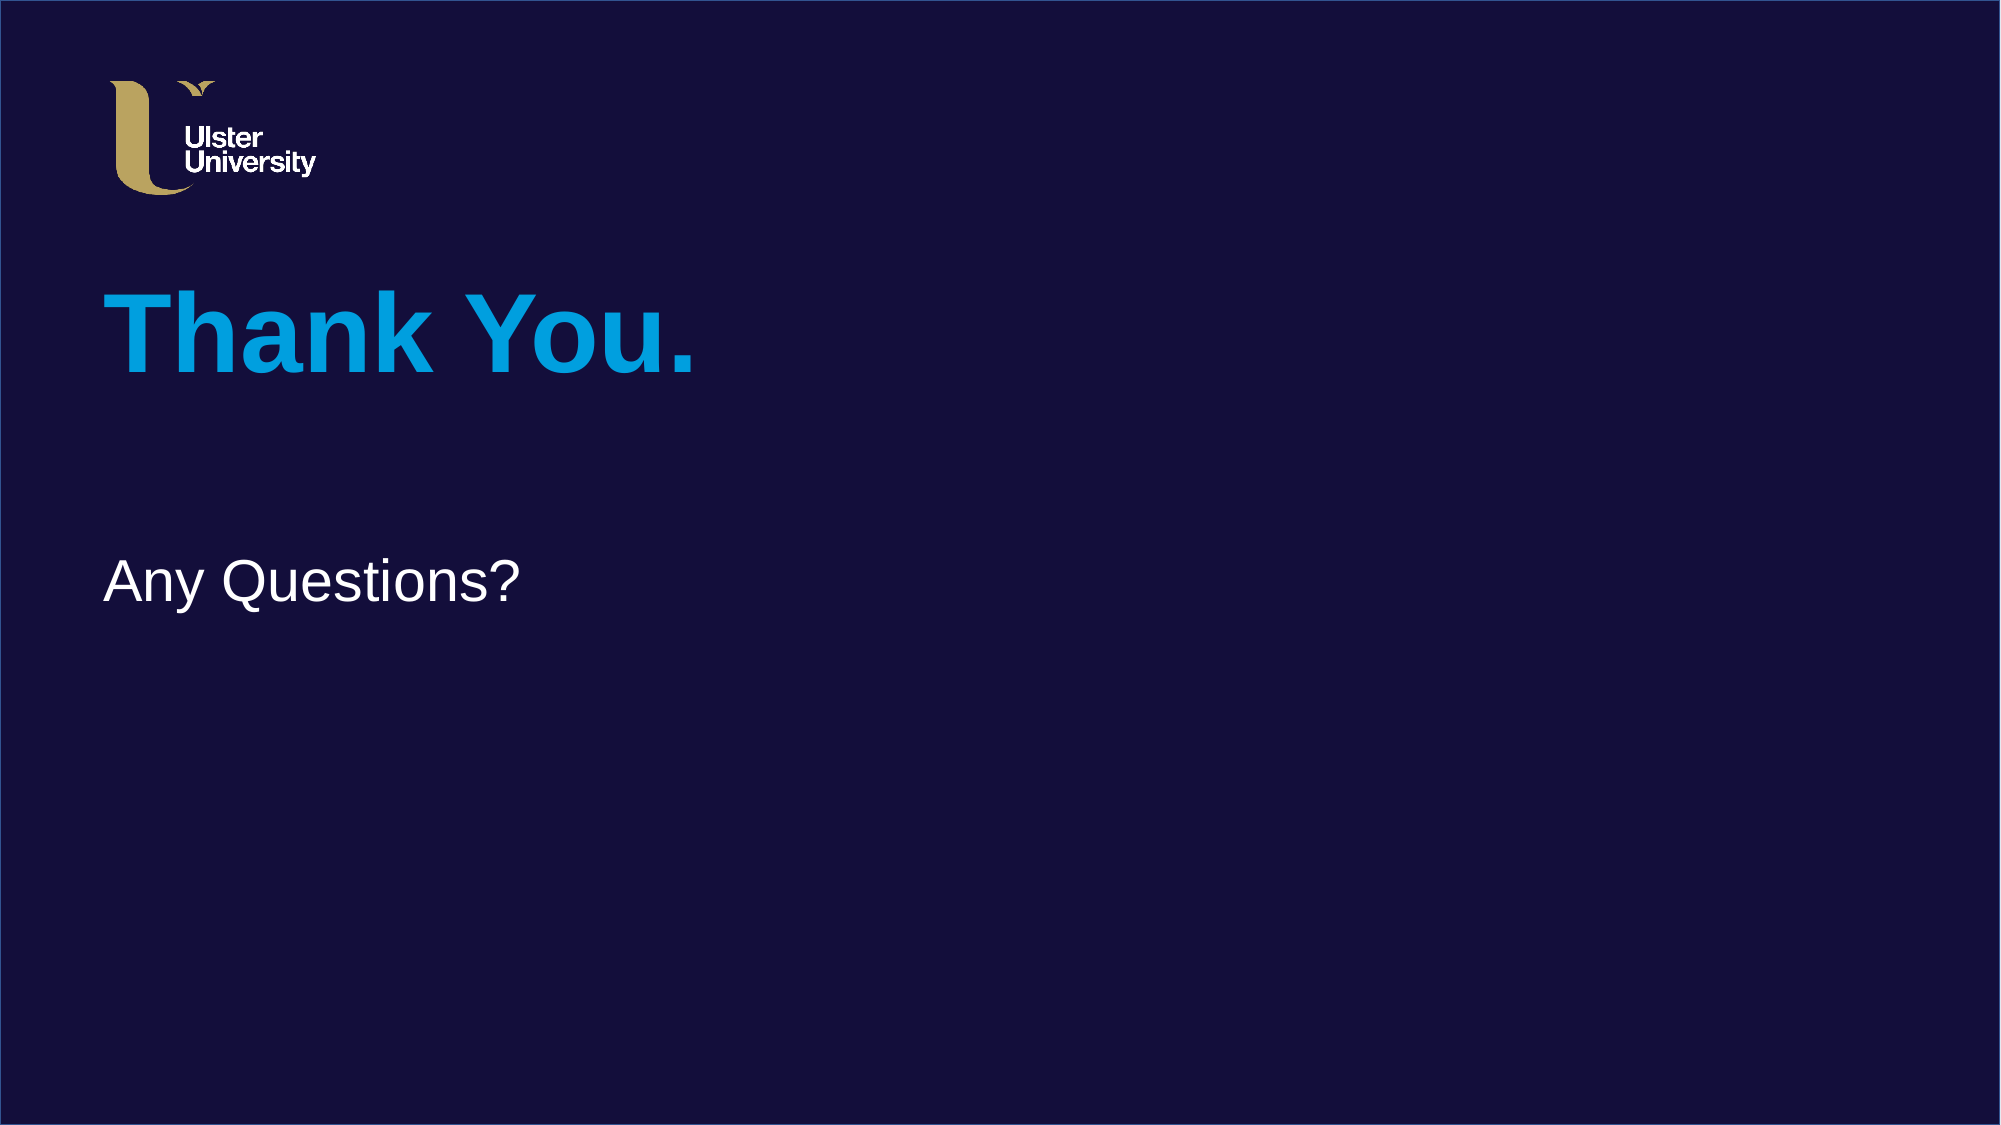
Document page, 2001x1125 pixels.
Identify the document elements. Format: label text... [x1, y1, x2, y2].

picture [109, 81, 316, 195]
list Any Questions? [88, 542, 636, 623]
title Thank You. [88, 278, 1318, 405]
